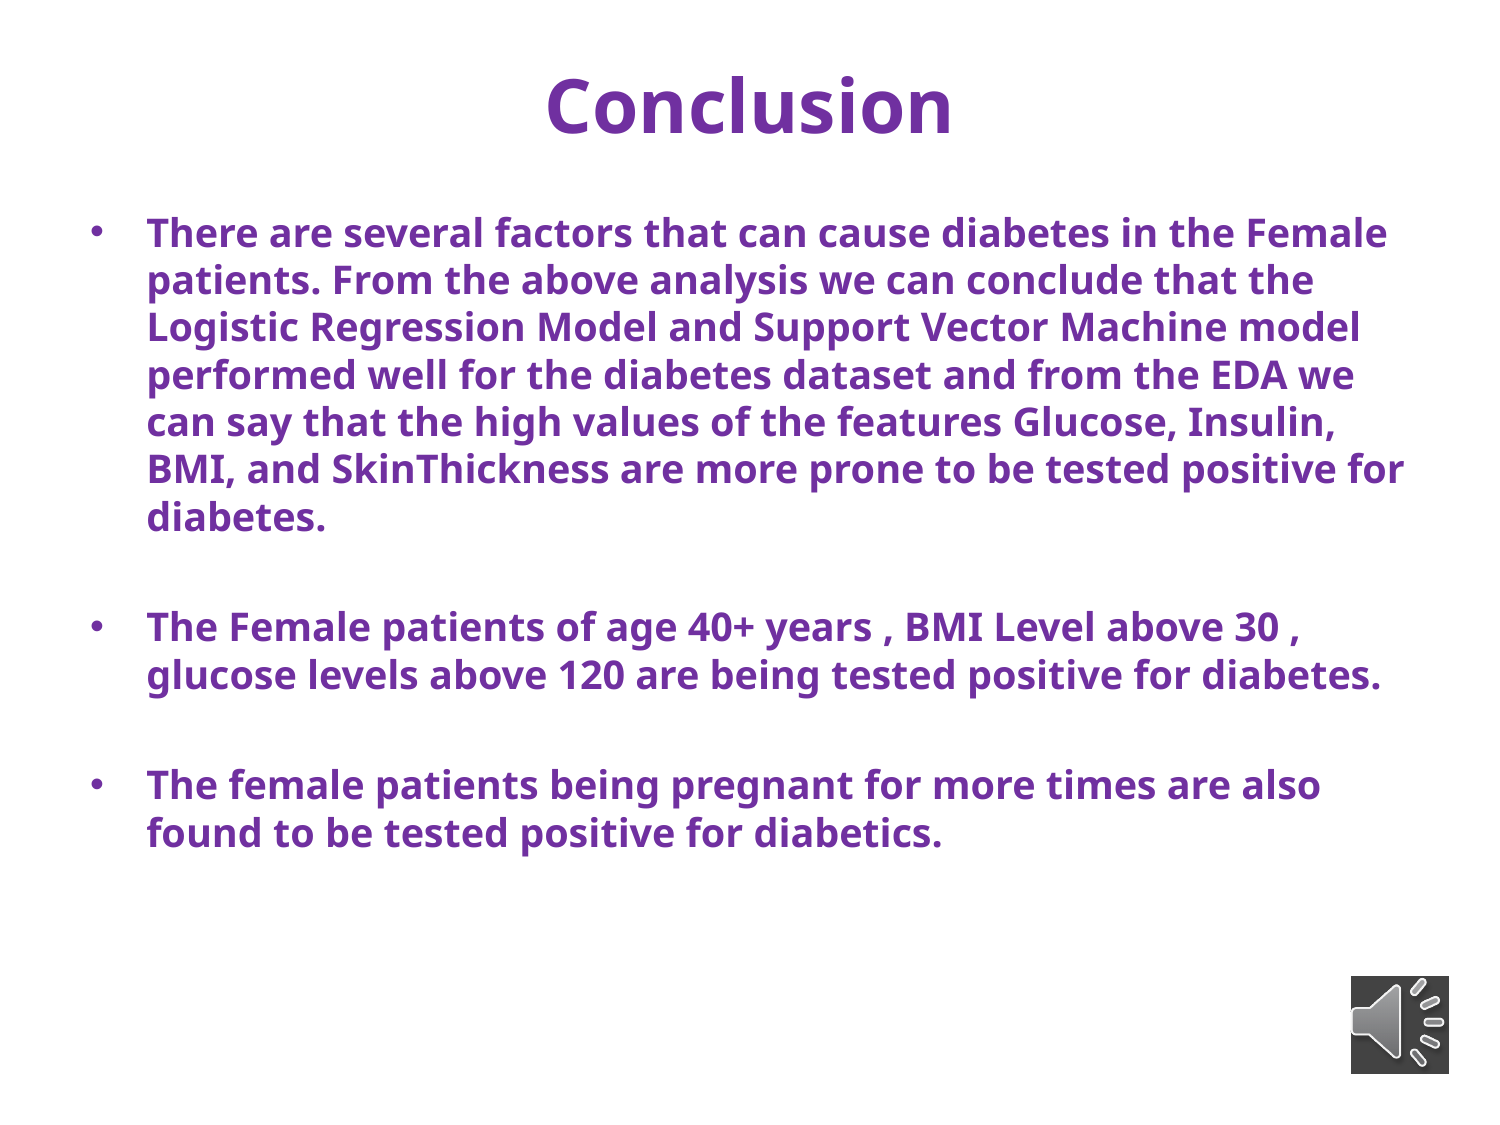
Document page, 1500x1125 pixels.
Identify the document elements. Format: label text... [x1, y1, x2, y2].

picture [1349, 974, 1451, 1076]
title Conclusion [75, 45, 1425, 163]
list There are several factors that can cause diabetes in the Female patients. From the above analysis we can conclude that the Logistic Regression Model and Support Vector Machine model performed well for the diabetes dataset and from the EDA we can say that the high values of the features Glucose, Insulin, BMI, and SkinThickness are more prone to be tested positive for diabetes. The Female patients of age 40+ years , BMI Level above 30 , glucose levels above 120 are being tested positive for diabetes. The female patients being pregnant for more times are also found to be tested positive for diabetics. [75, 200, 1425, 1005]
